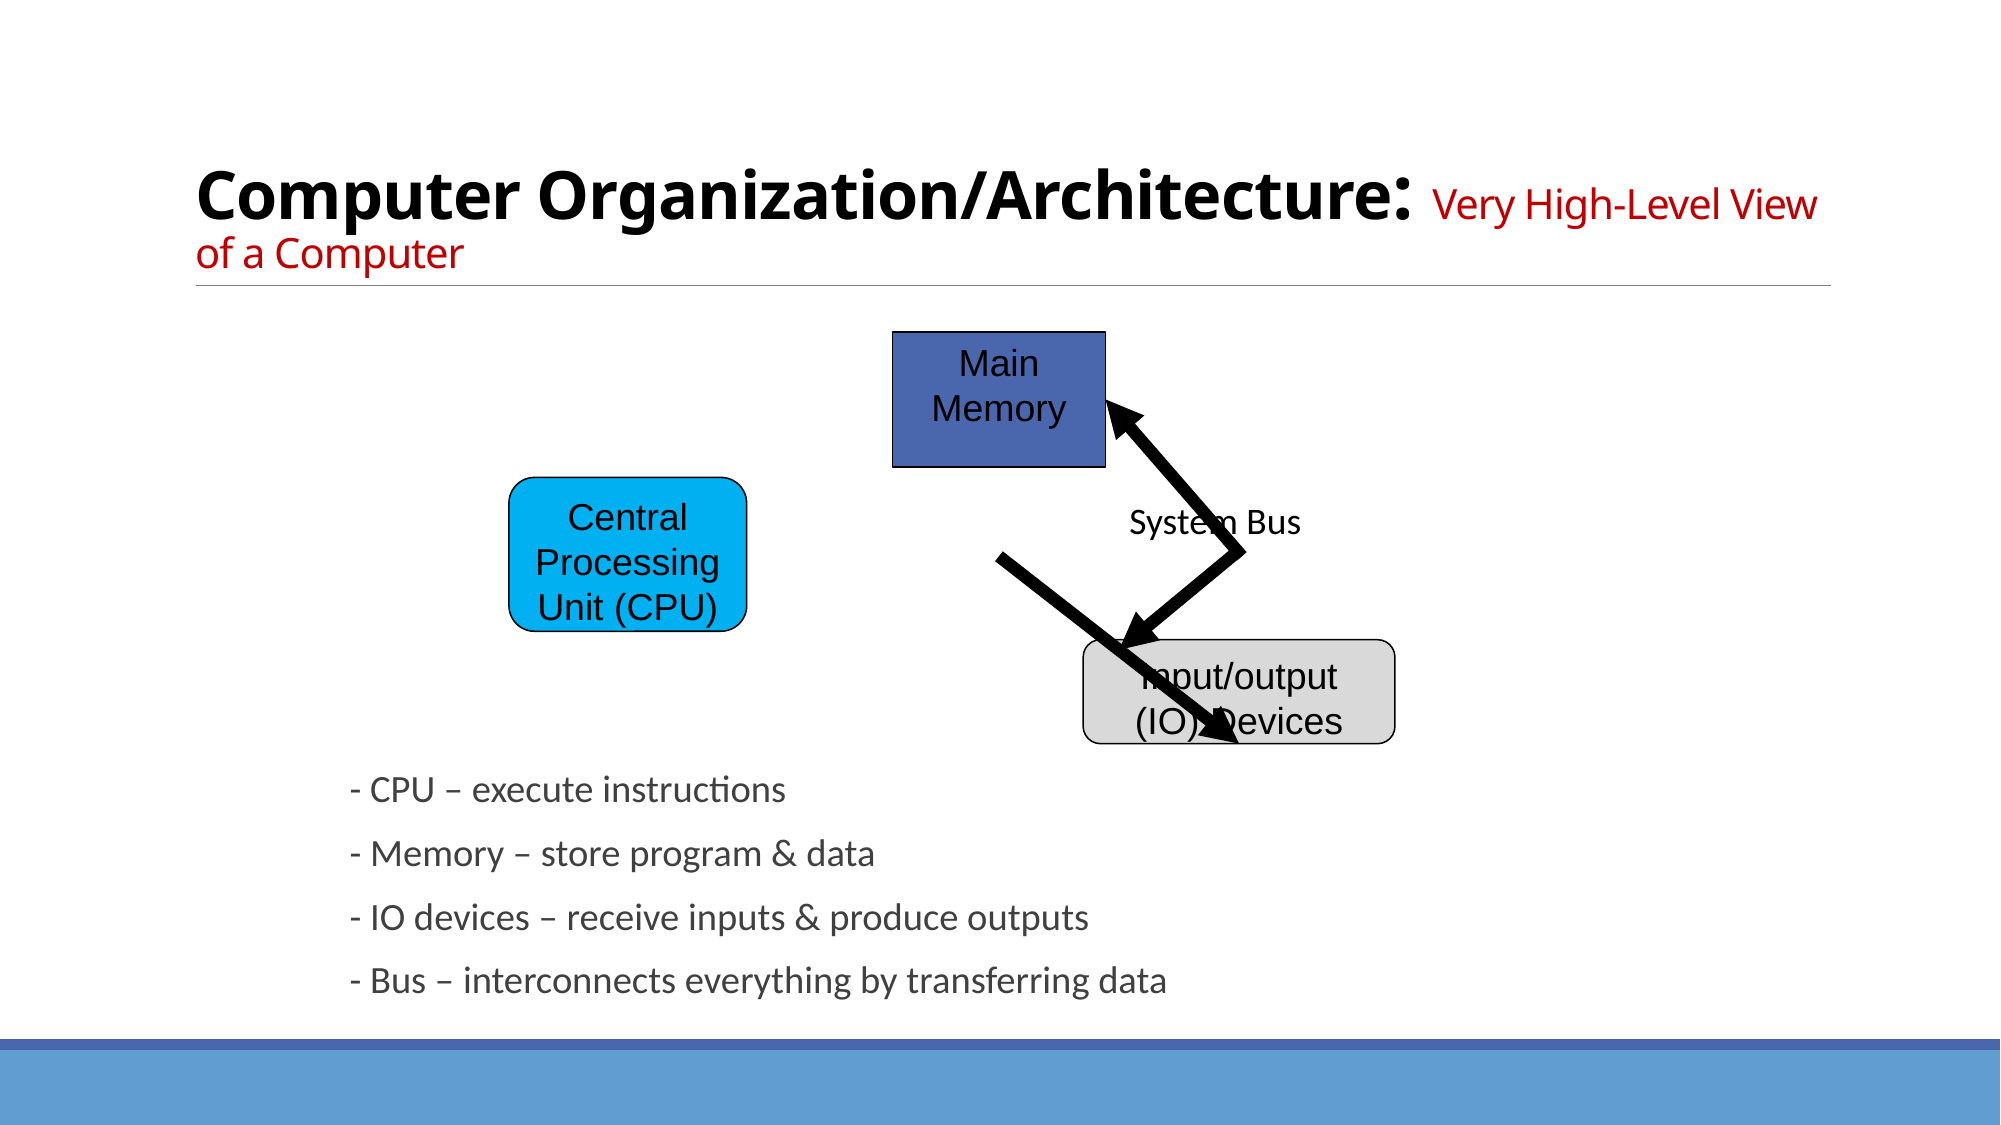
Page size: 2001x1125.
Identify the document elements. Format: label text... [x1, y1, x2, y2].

title Computer Organization/Architecture: Very High-Level View of a Computer [180, 47, 1836, 285]
list - CPU – execute instructions - Memory – store program & data - IO devices – receive inputs & produce outputs - Bus – interconnects everything by transferring data [336, 761, 1687, 1012]
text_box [508, 331, 1447, 745]
